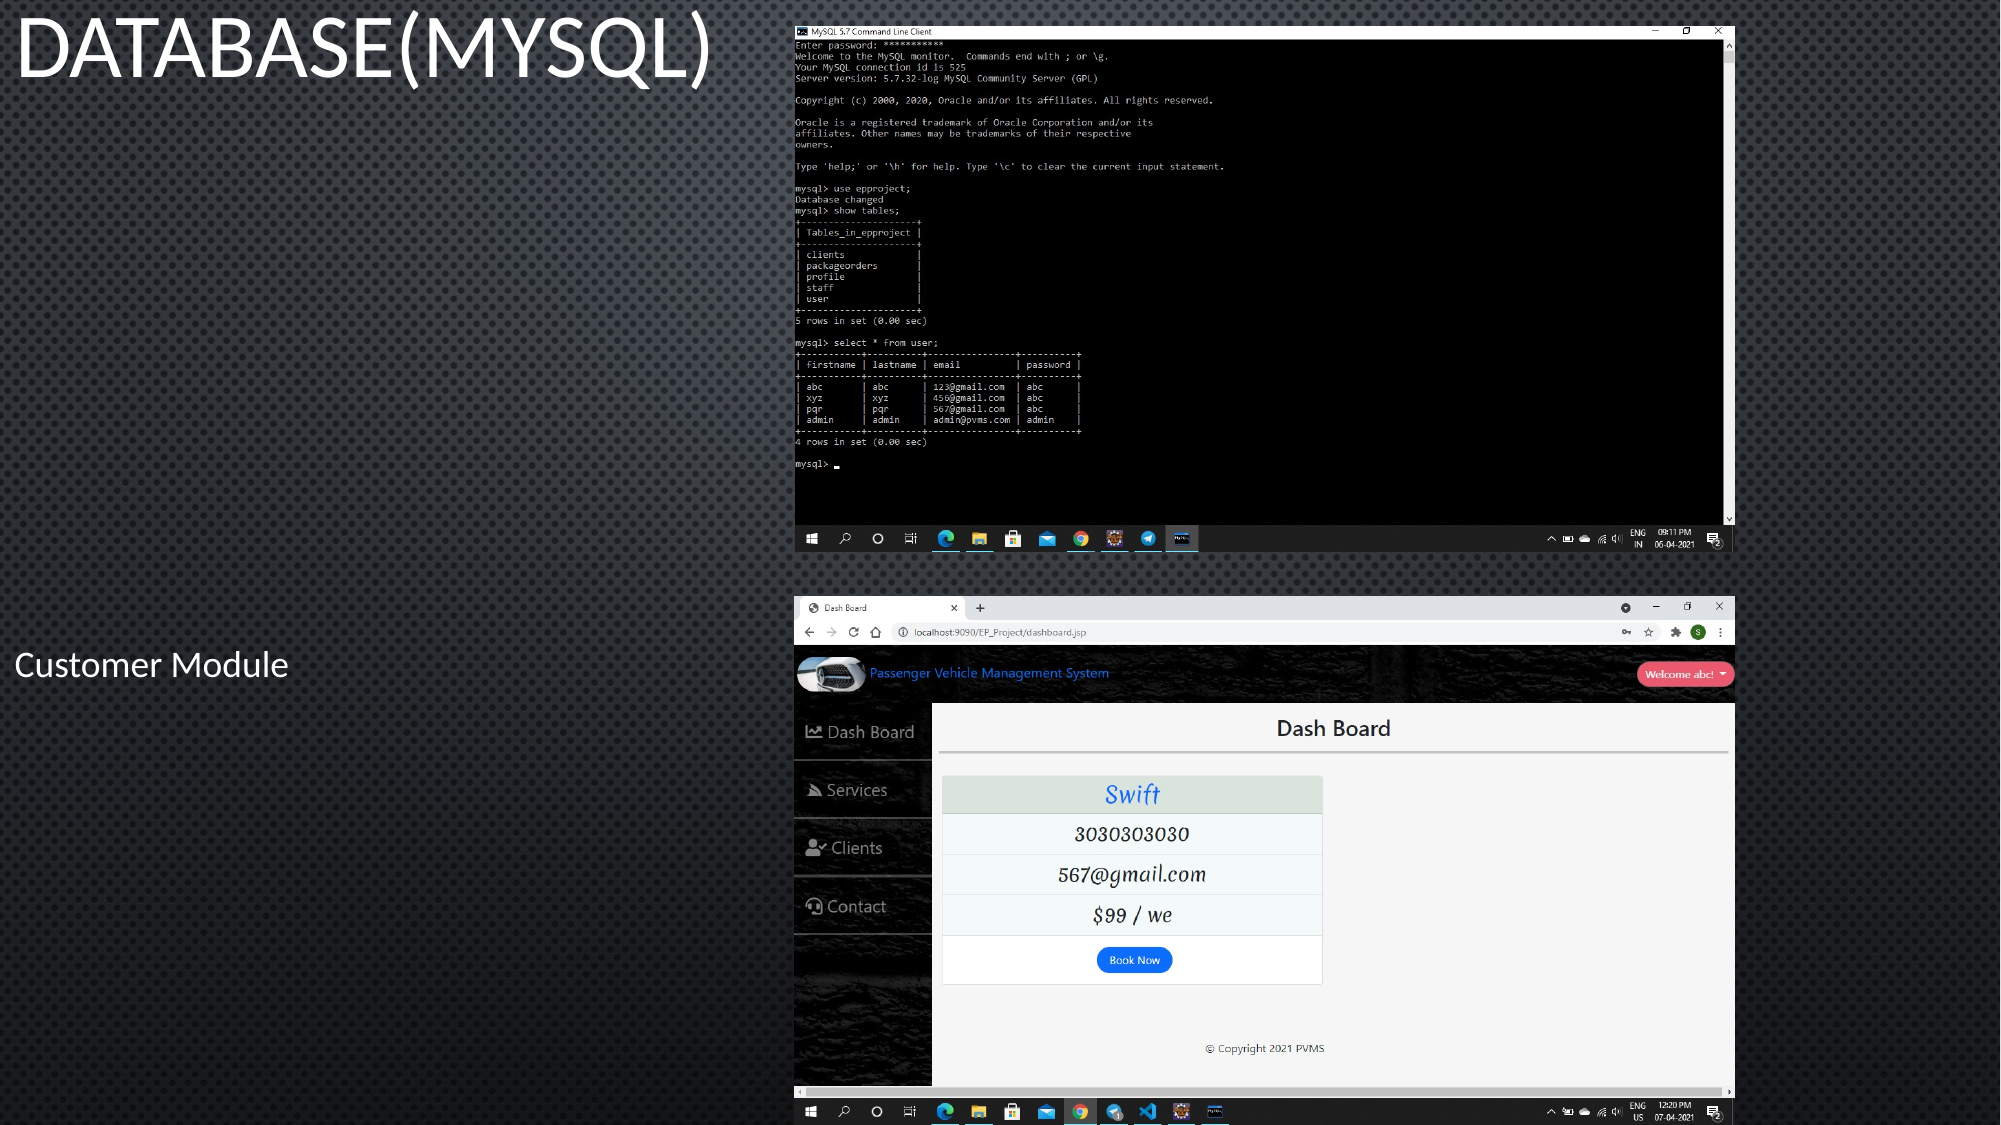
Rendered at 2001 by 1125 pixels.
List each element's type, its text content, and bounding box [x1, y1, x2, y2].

text_box Customer Module [0, 629, 794, 693]
picture [794, 596, 1736, 1125]
picture [795, 26, 1736, 552]
title Database(Mysql) [0, 26, 795, 166]
